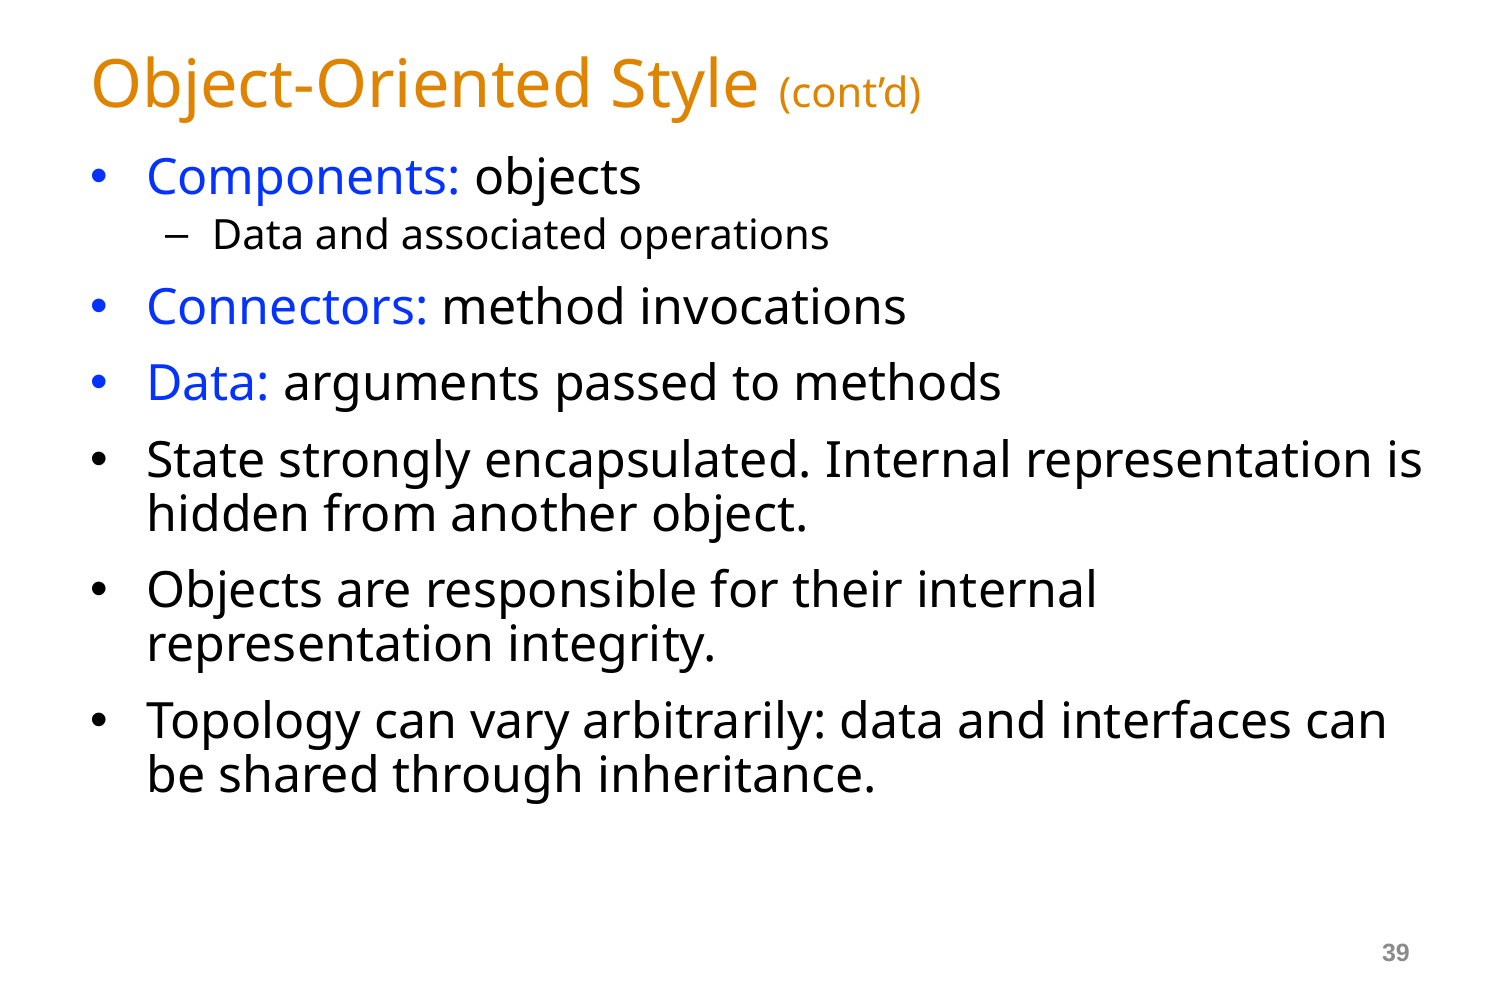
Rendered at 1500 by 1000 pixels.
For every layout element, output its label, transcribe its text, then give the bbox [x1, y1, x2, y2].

slide_number 39 [1074, 926, 1425, 981]
title Object-Oriented Style (cont’d) [75, 36, 1425, 126]
list Components: objects Data and associated operations Connectors: method invocations Data: arguments passed to methods State strongly encapsulated. Internal representation is hidden from another object. Objects are responsible for their internal representation integrity. Topology can vary arbitrarily: data and interfaces can be shared through inheritance. [75, 143, 1459, 889]
